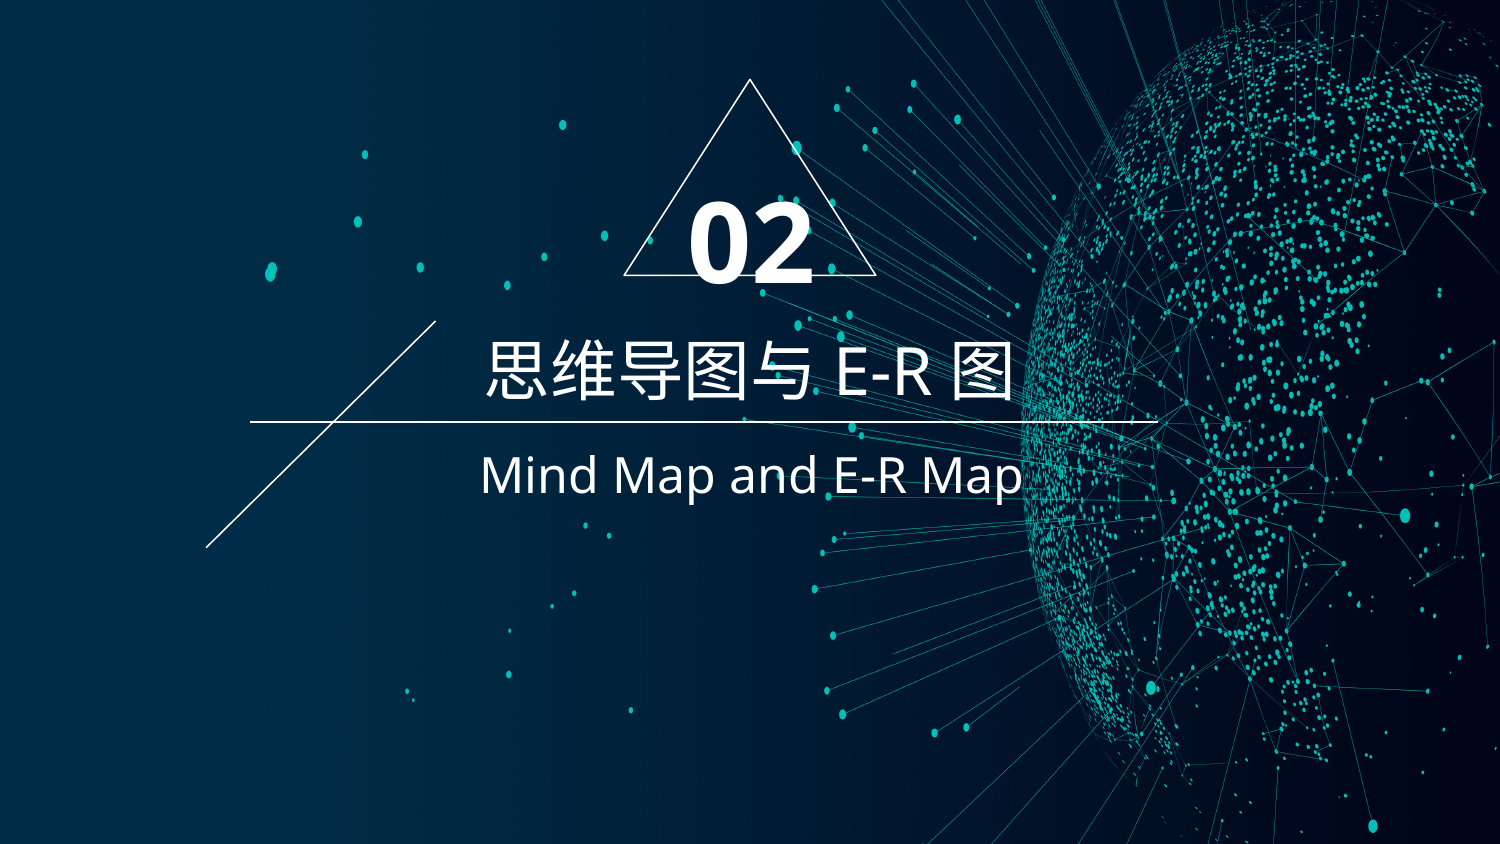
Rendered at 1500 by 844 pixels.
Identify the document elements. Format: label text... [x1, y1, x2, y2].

text_box Mind Map and E-R Map [440, 436, 1082, 512]
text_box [205, 320, 436, 548]
picture [0, 0, 1500, 844]
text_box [623, 79, 876, 309]
text_box 思维导图与E-R图 [437, 321, 1080, 417]
